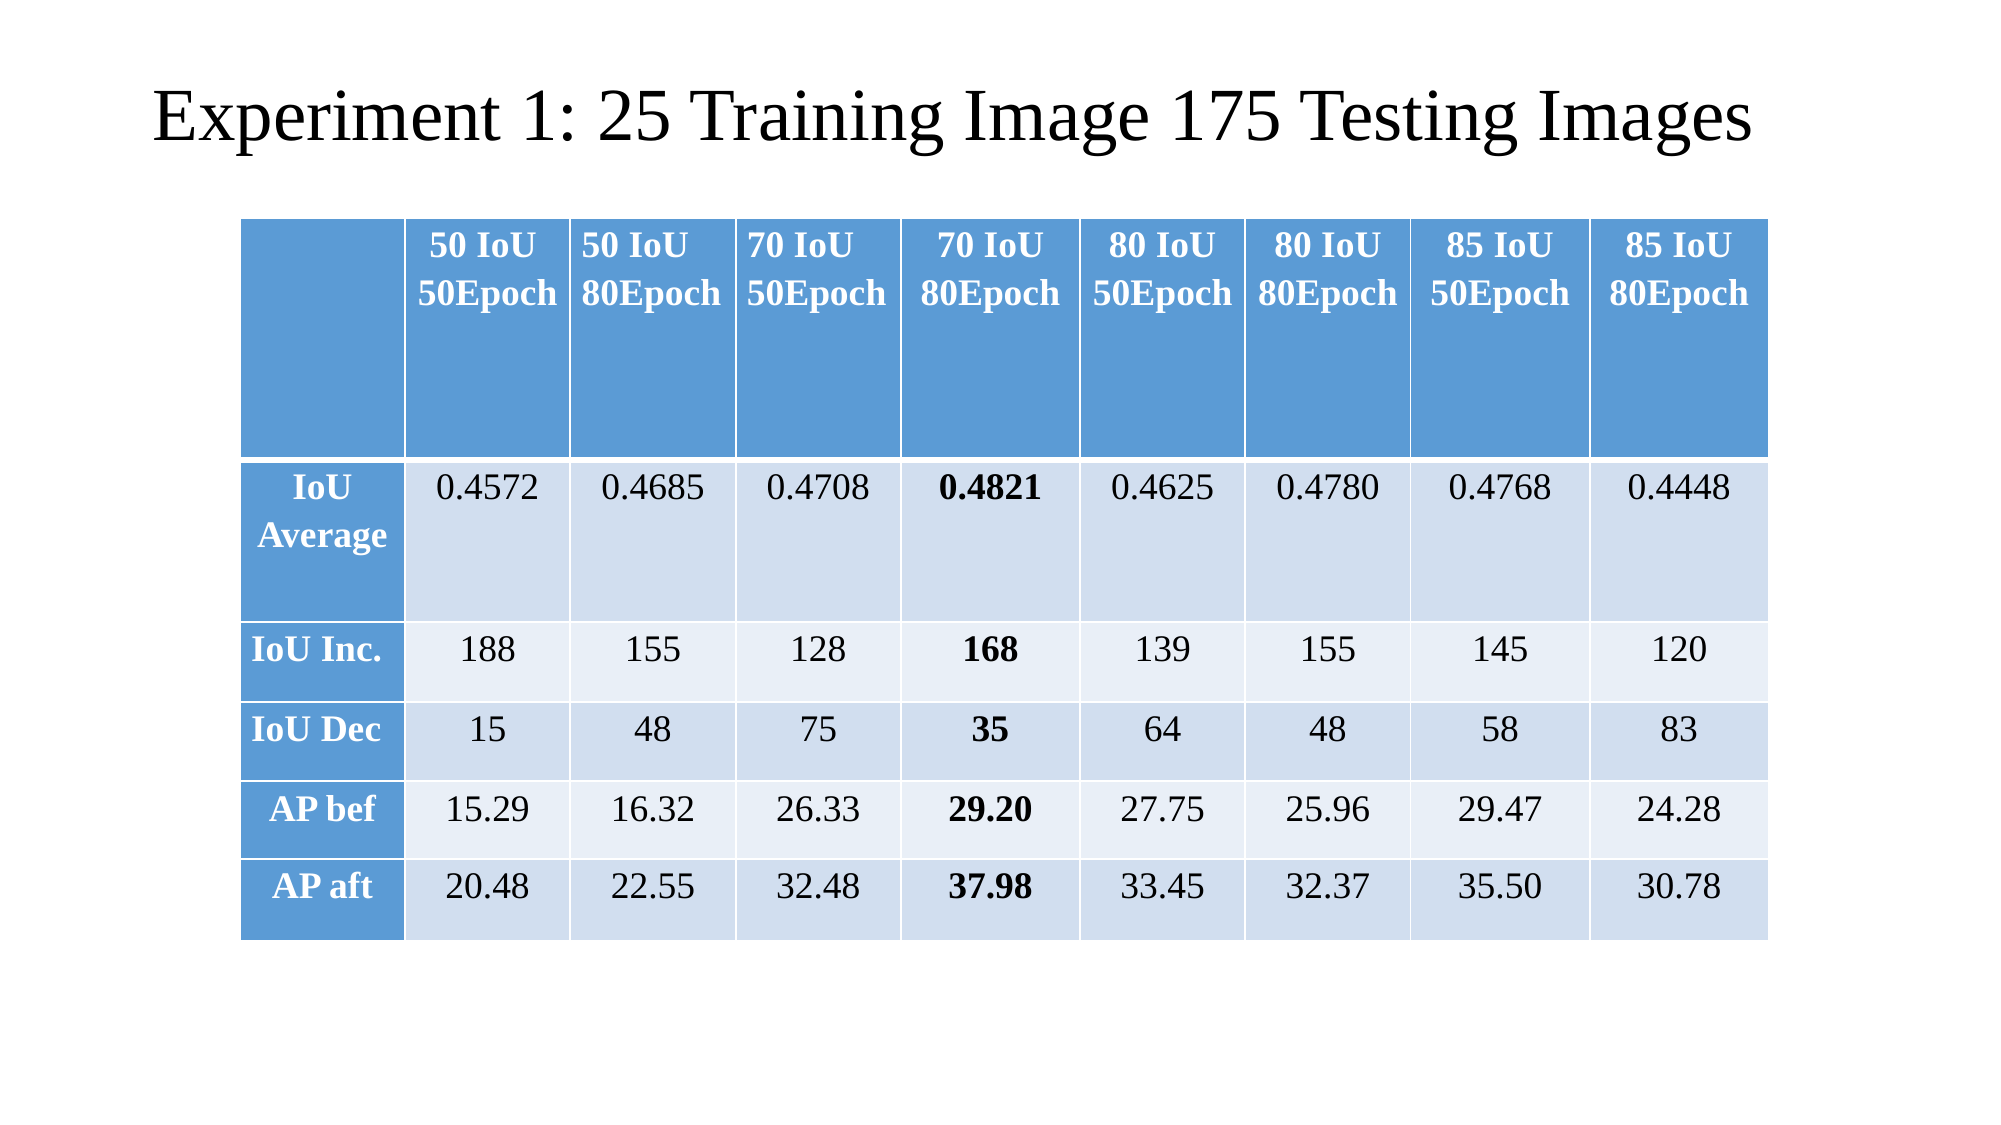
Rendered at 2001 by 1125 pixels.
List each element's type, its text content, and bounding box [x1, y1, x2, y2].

table_cell 168 [902, 623, 1079, 701]
table_cell 35.50 [1411, 860, 1589, 940]
table_cell 0.4572 [406, 463, 569, 621]
table_header [241, 219, 404, 457]
table_header 70 IoU 50Epoch [737, 219, 900, 457]
table_cell 27.75 [1081, 782, 1244, 858]
table_cell 83 [1591, 703, 1768, 780]
table_cell 48 [571, 703, 735, 780]
table_cell 48 [1246, 703, 1410, 780]
table_cell 0.4448 [1591, 463, 1768, 621]
table_header 50 IoU 80Epoch [571, 219, 735, 457]
table_cell 139 [1081, 623, 1244, 701]
table_cell 25.96 [1246, 782, 1410, 858]
table_header 80 IoU 80Epoch [1246, 219, 1410, 457]
table_cell 30.78 [1591, 860, 1768, 940]
table_cell 188 [406, 623, 569, 701]
table_cell 20.48 [406, 860, 569, 940]
table_cell 32.48 [737, 860, 900, 940]
table_cell 26.33 [737, 782, 900, 858]
table_cell IoU Dec [241, 703, 404, 780]
table_cell 145 [1411, 623, 1589, 701]
table_cell 0.4685 [571, 463, 735, 621]
table_cell 33.45 [1081, 860, 1244, 940]
table_cell 24.28 [1591, 782, 1768, 858]
table_cell IoU Inc. [241, 623, 404, 701]
table_cell 32.37 [1246, 860, 1410, 940]
table_cell 128 [737, 623, 900, 701]
table_cell 22.55 [571, 860, 735, 940]
table_cell 29.20 [902, 782, 1079, 858]
table_cell 0.4625 [1081, 463, 1244, 621]
table_cell 155 [571, 623, 735, 701]
table_header 85 IoU 50Epoch [1411, 219, 1589, 457]
table_cell 0.4768 [1411, 463, 1589, 621]
table_cell 75 [737, 703, 900, 780]
table_cell 29.47 [1411, 782, 1589, 858]
table_cell IoU Average [241, 463, 404, 621]
table_cell 155 [1246, 623, 1410, 701]
table_cell 16.32 [571, 782, 735, 858]
table_cell AP aft [241, 860, 404, 940]
table_cell 0.4821 [902, 463, 1079, 621]
table_cell 15 [406, 703, 569, 780]
table_header 70 IoU 80Epoch [902, 219, 1079, 457]
table_cell AP bef [241, 782, 404, 858]
table_cell 15.29 [406, 782, 569, 858]
table_cell 64 [1081, 703, 1244, 780]
table_cell 37.98 [902, 860, 1079, 940]
table_cell 58 [1411, 703, 1589, 780]
table_header 85 IoU 80Epoch [1591, 219, 1768, 457]
table_cell 35 [902, 703, 1079, 780]
table_header 50 IoU 50Epoch [406, 219, 569, 457]
table_cell 120 [1591, 623, 1768, 701]
table_cell 0.4708 [737, 463, 900, 621]
table_header 80 IoU 50Epoch [1081, 219, 1244, 457]
table_cell 0.4780 [1246, 463, 1410, 621]
title Experiment 1: 25 Training Image 175 Testing Images [137, 59, 1899, 173]
